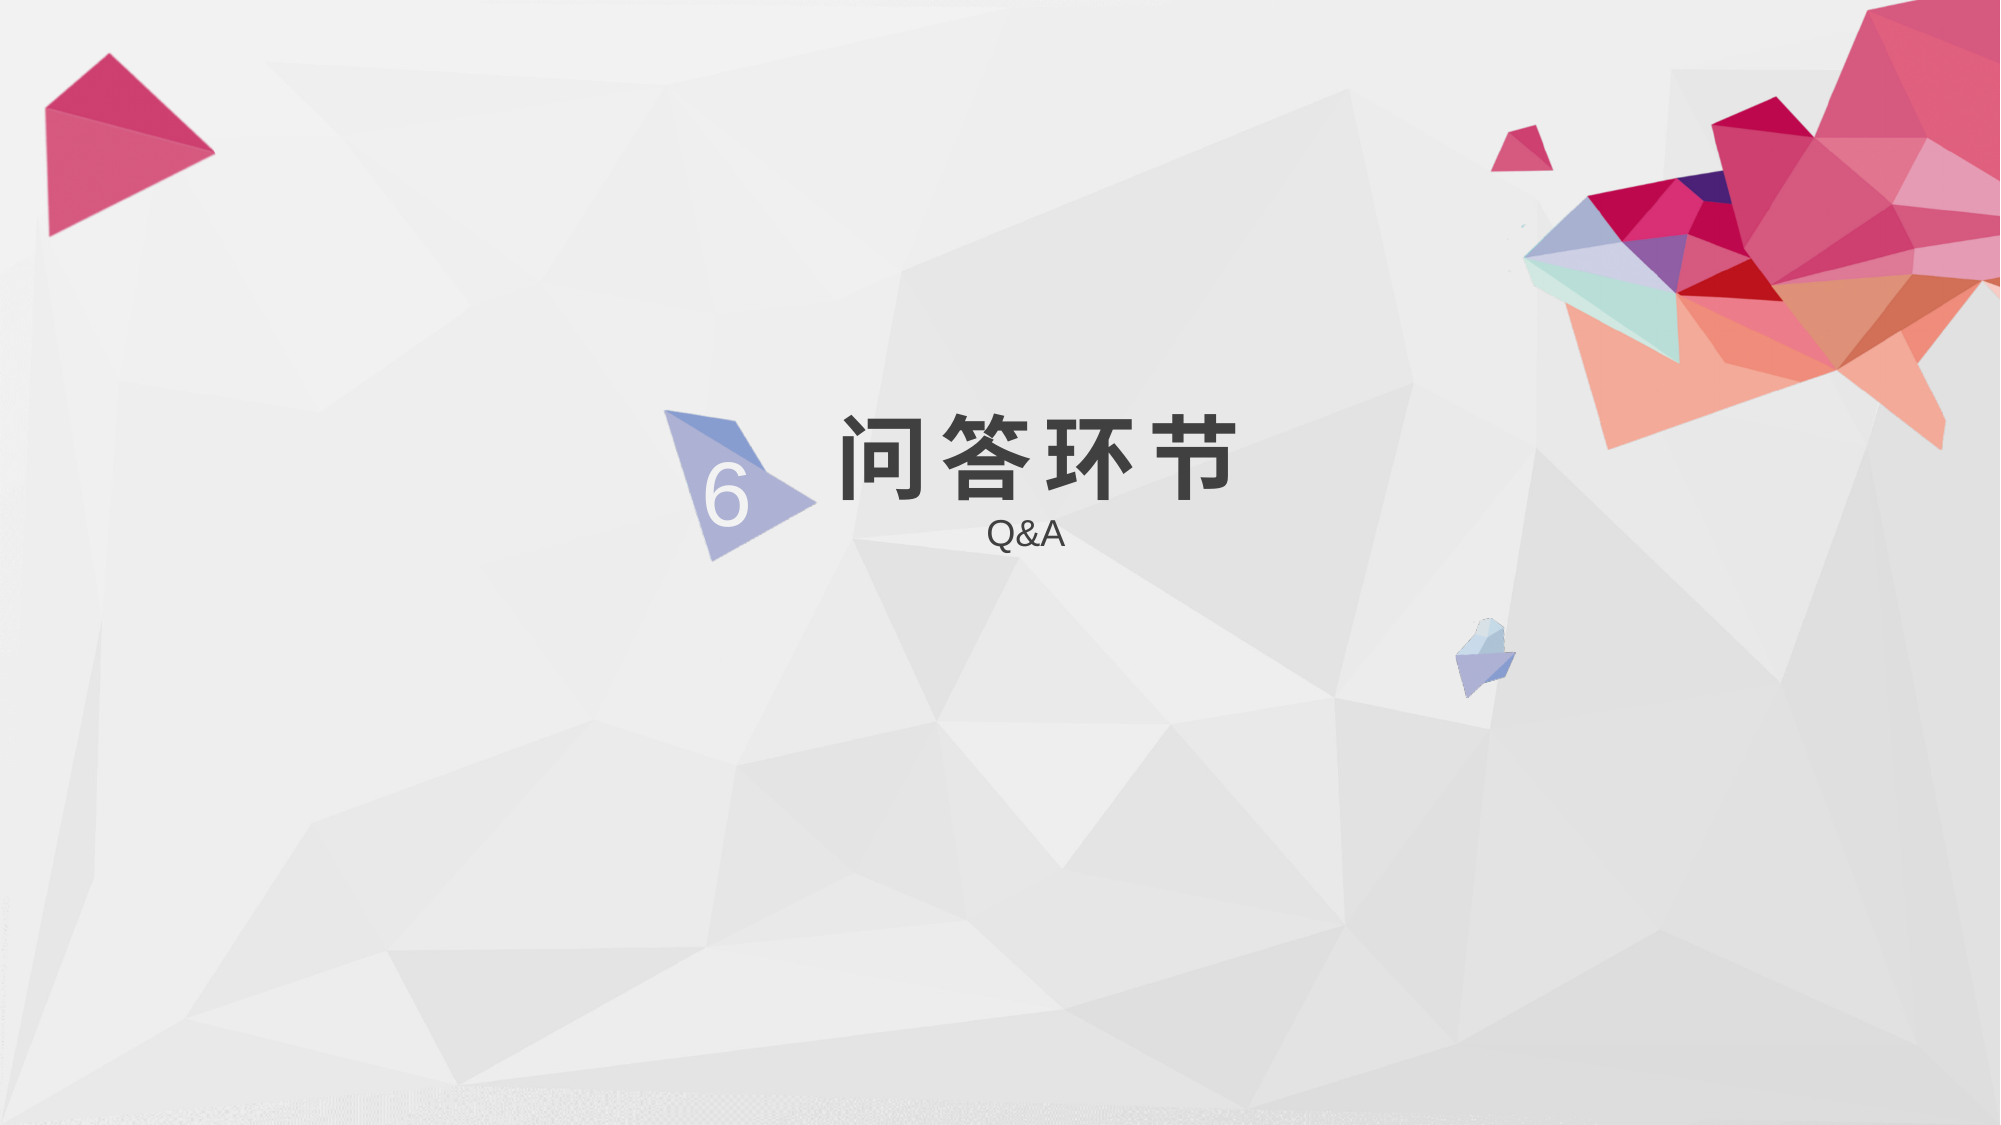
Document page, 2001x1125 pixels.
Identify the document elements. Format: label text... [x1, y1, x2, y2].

picture [0, 0, 2000, 1125]
text_box 问答环节 [821, 393, 1256, 519]
text_box Q&A [971, 501, 1081, 562]
